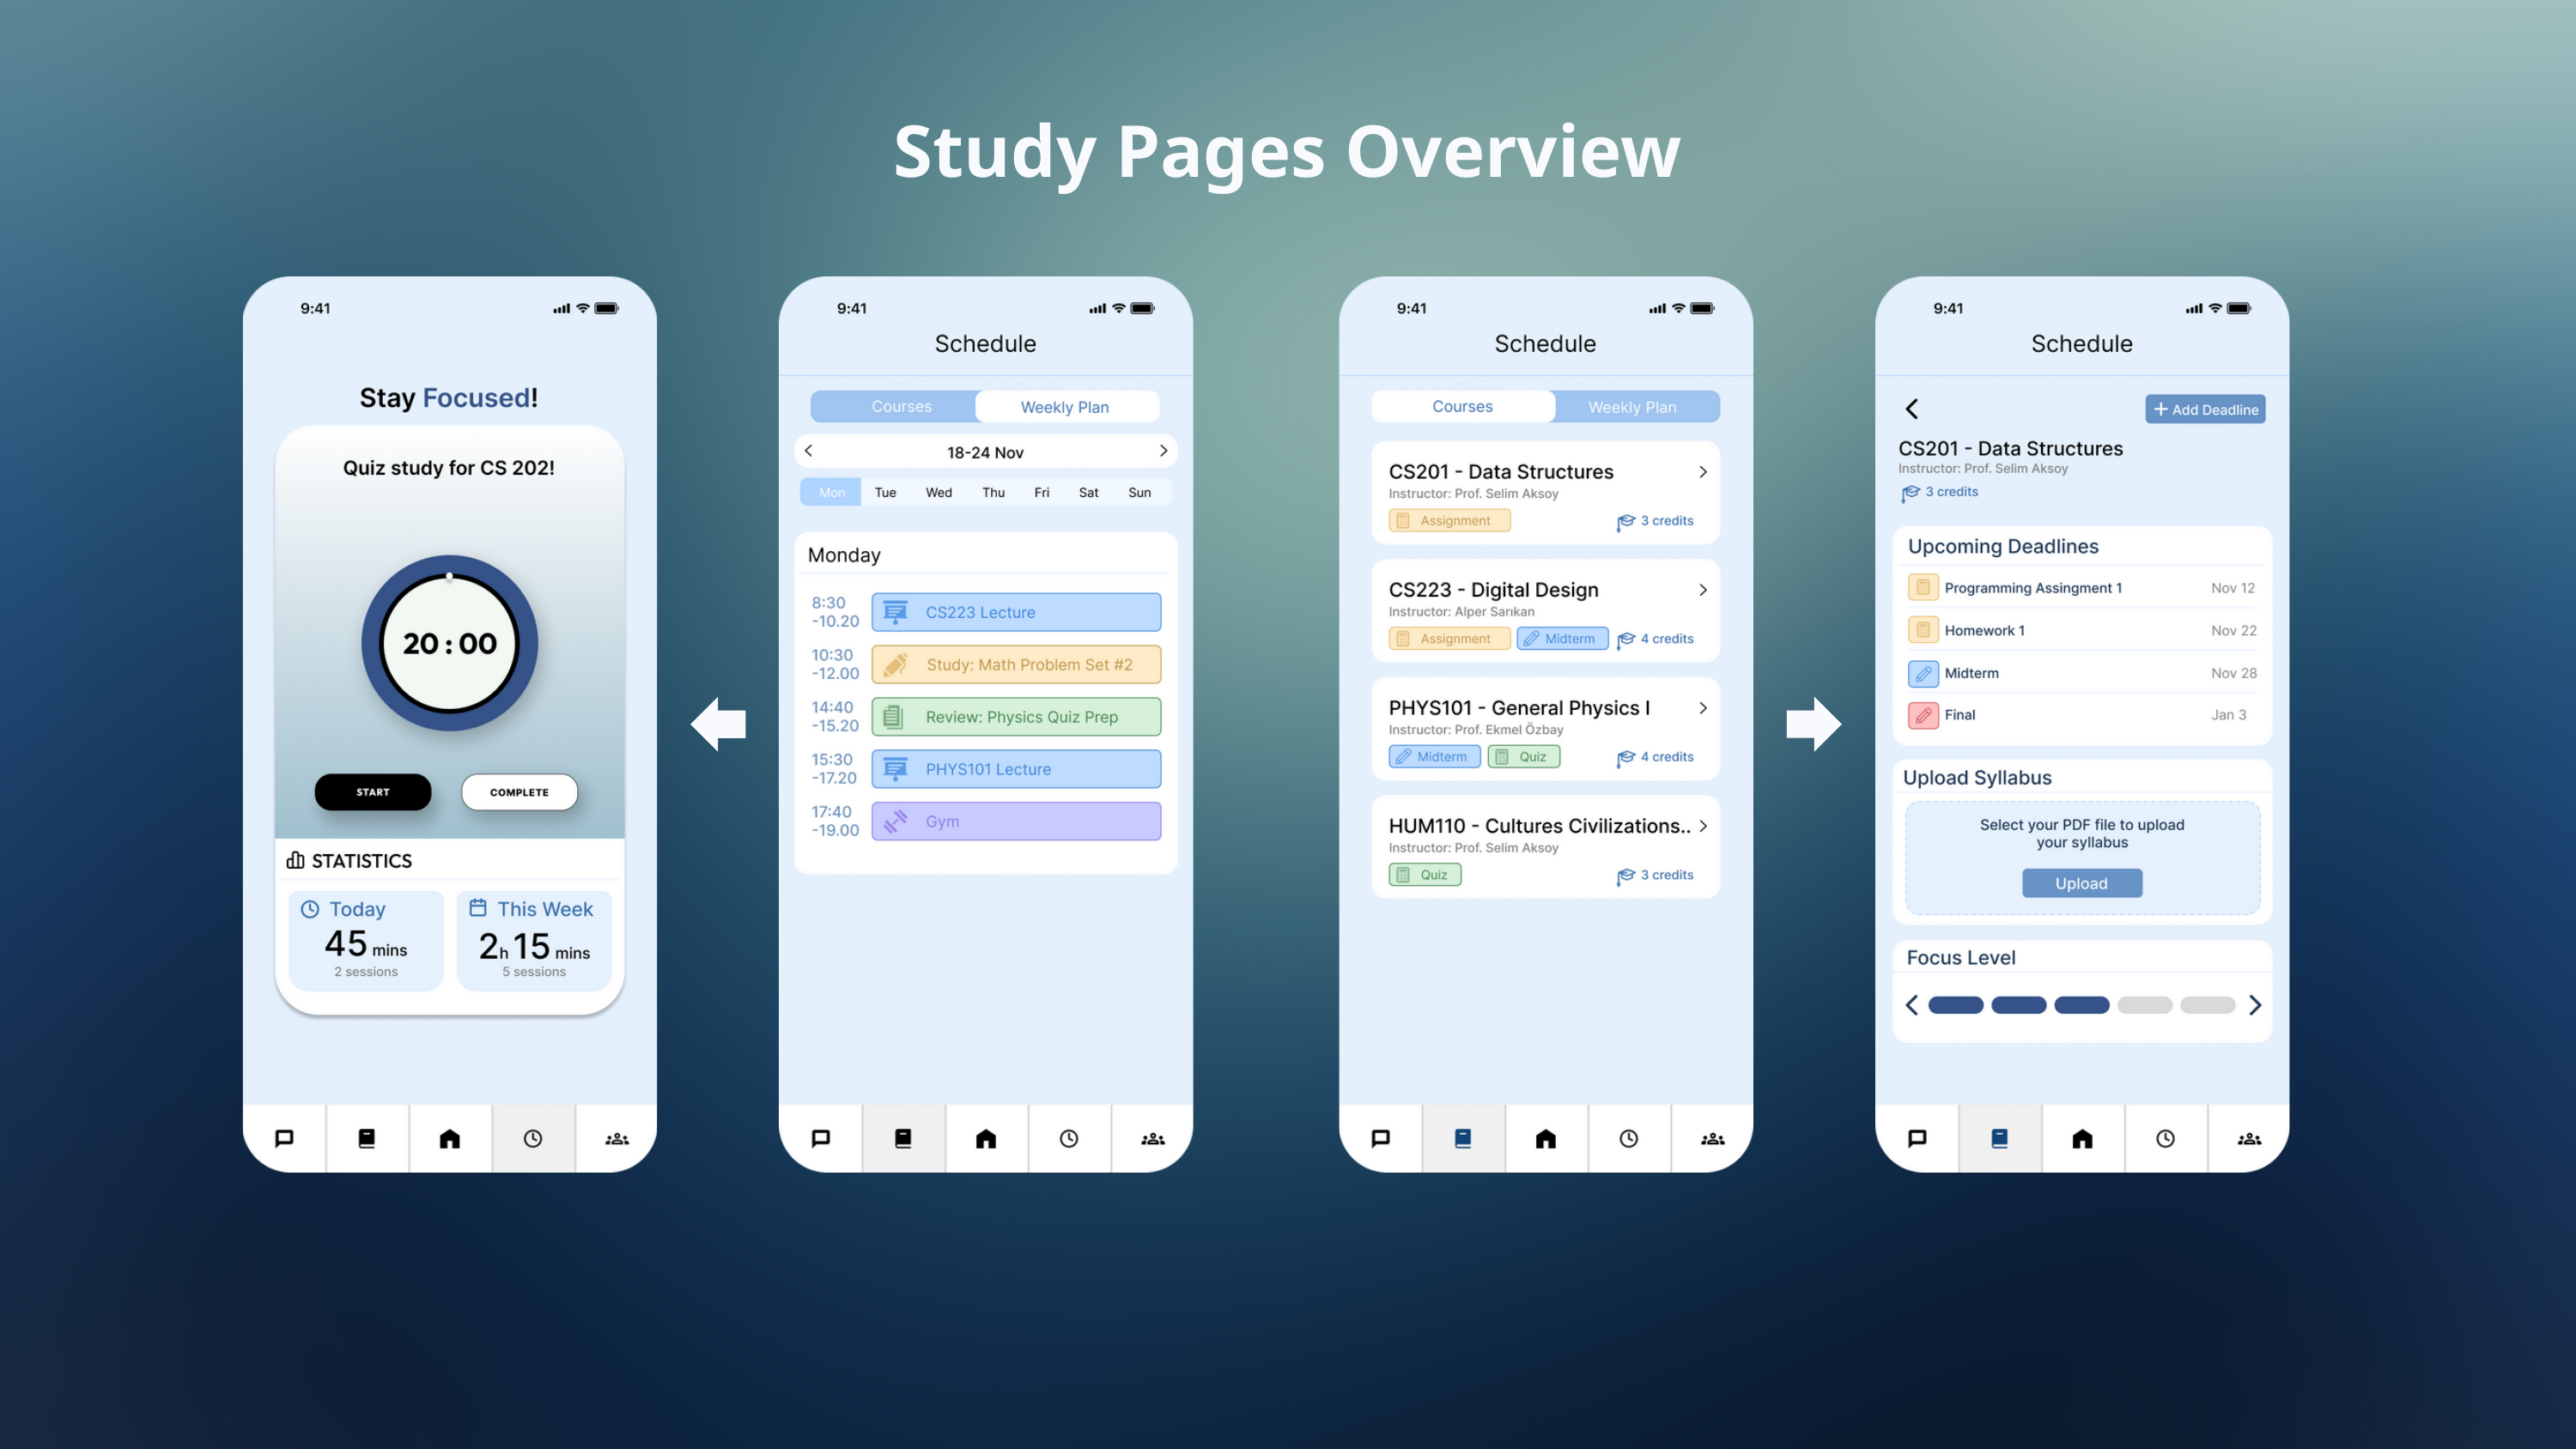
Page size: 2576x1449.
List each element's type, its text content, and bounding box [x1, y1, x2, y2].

text_box [0, 0, 2576, 1449]
text_box [779, 276, 1194, 1173]
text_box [690, 696, 746, 752]
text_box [1786, 696, 1843, 752]
text_box [1875, 276, 2290, 1173]
text_box Study Pages Overview [641, 91, 1935, 192]
text_box [242, 276, 658, 1173]
text_box [1339, 276, 1753, 1173]
